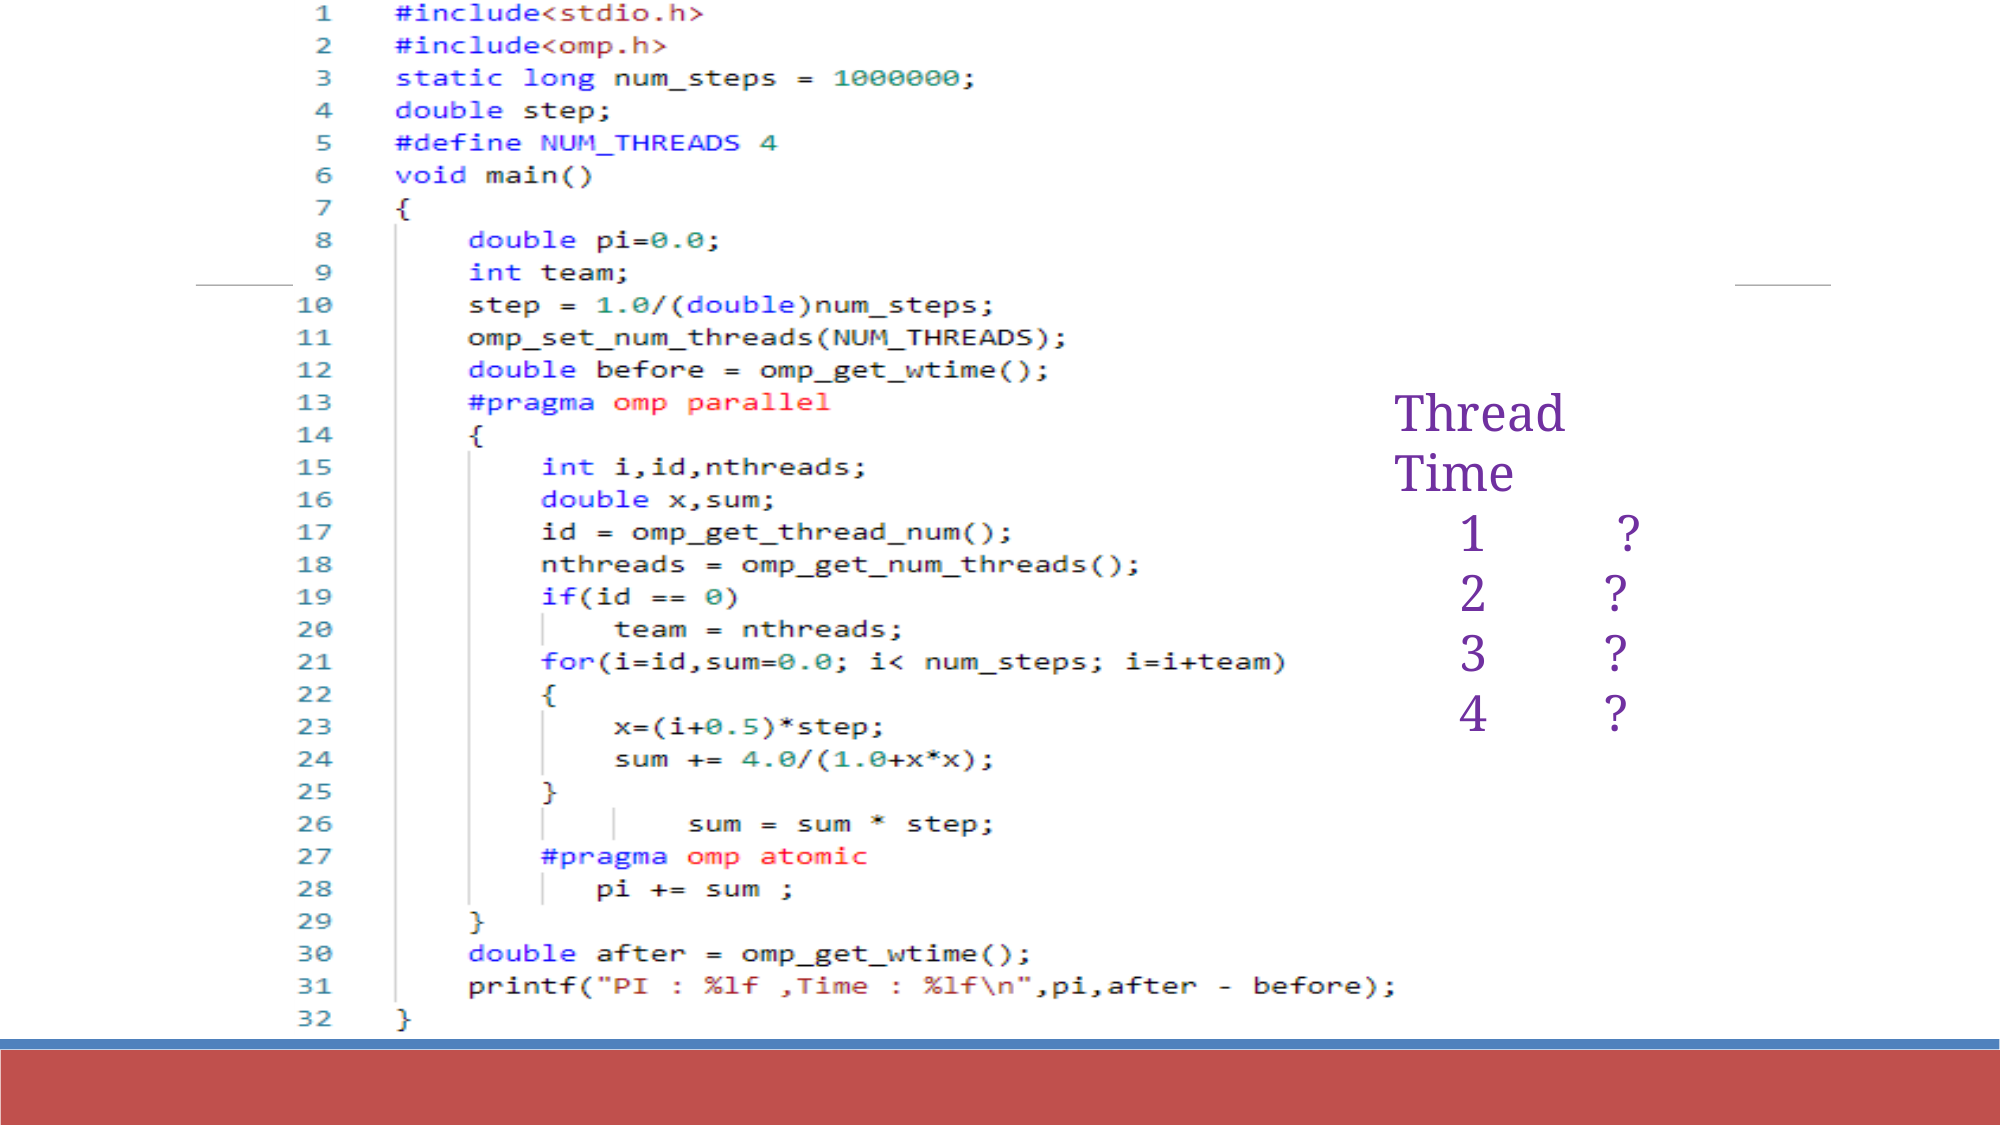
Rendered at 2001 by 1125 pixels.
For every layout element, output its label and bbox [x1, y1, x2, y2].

picture [292, 0, 1735, 1035]
